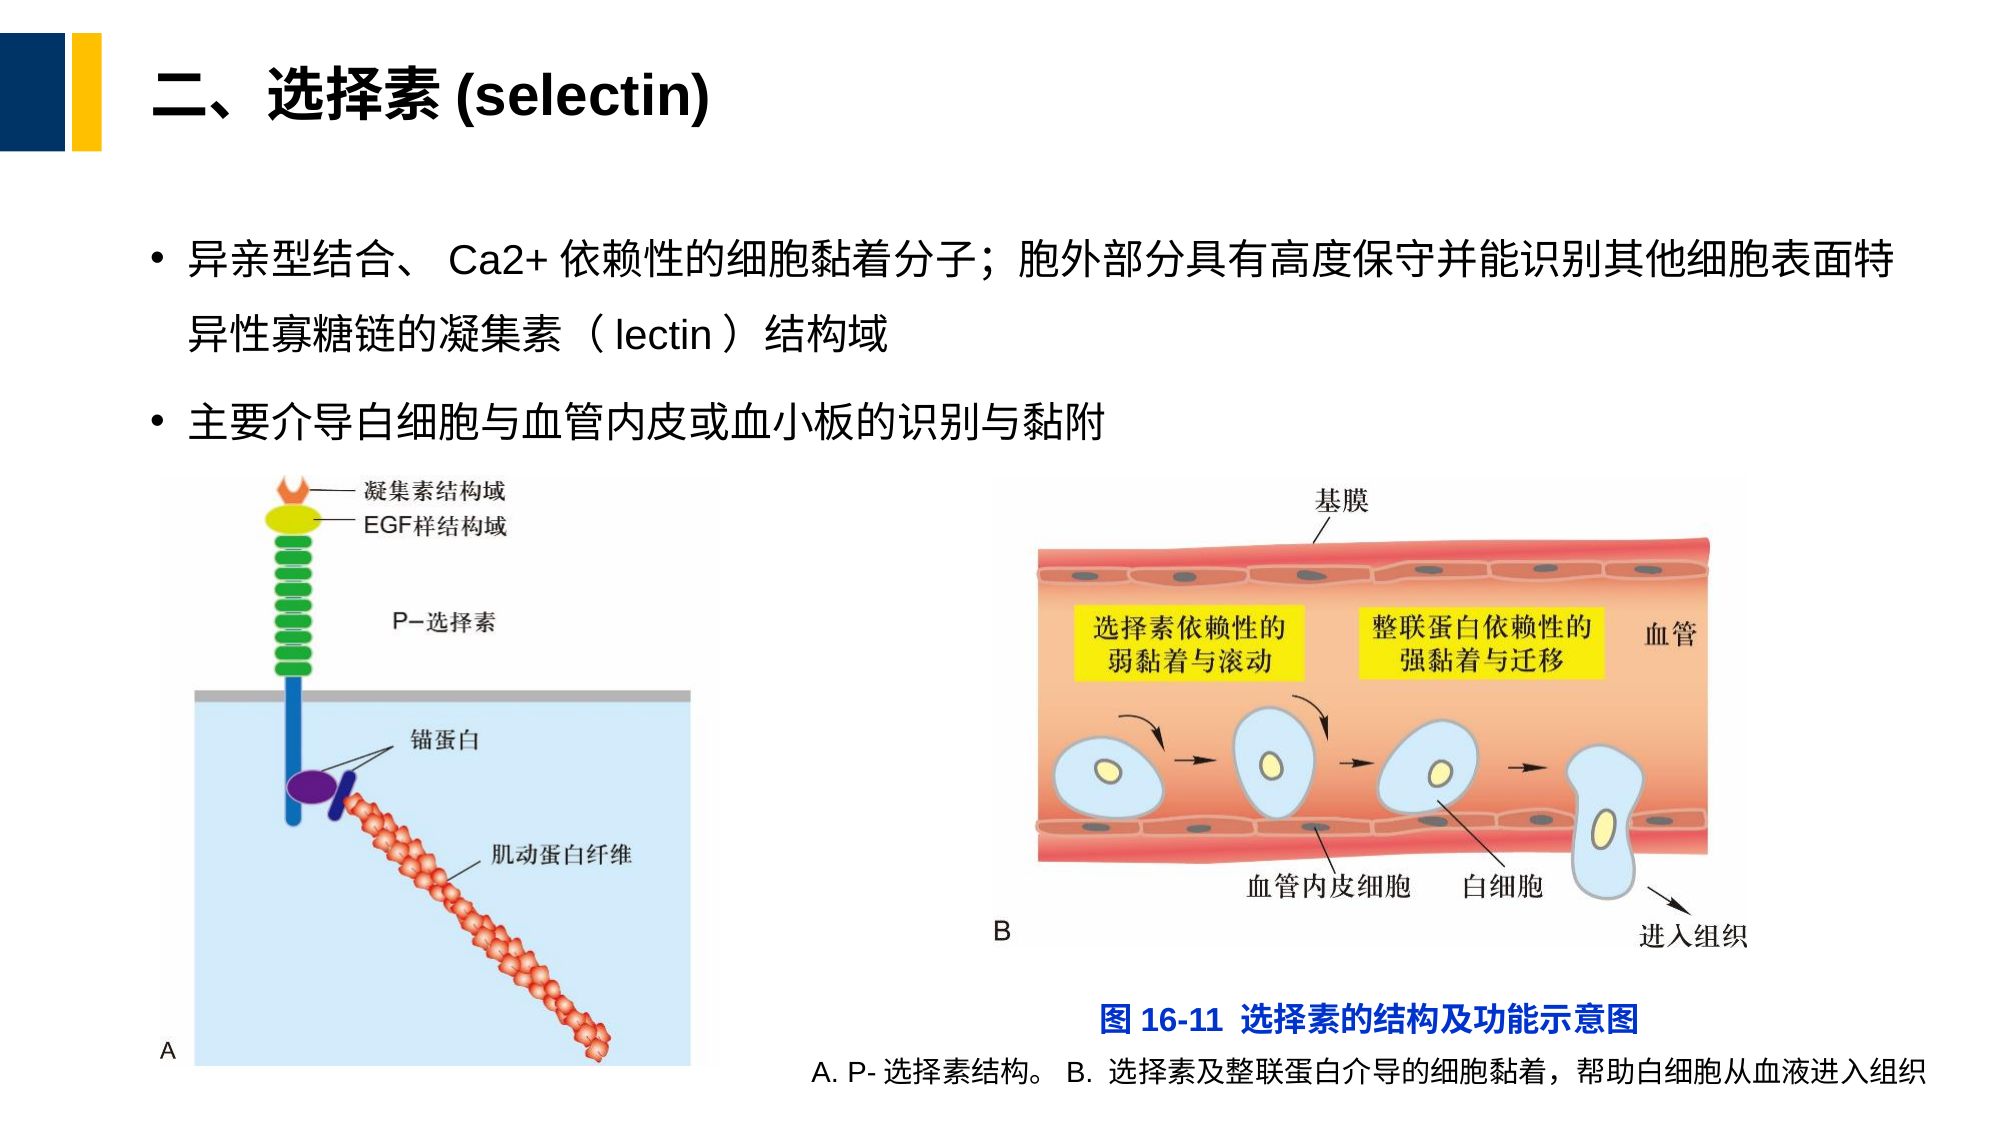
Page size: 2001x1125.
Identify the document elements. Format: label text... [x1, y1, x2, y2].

title 二、选择素(selectin) [135, 33, 1950, 152]
picture [993, 475, 1747, 948]
list 异亲型结合、Ca2+依赖性的细胞黏着分子；胞外部分具有高度保守并能识别其他细胞表面特异性寡糖链的凝集素（lectin）结构域 主要介导白细胞与血管内皮或血小板的识别与黏附 [135, 200, 1950, 1092]
text_box 图16-11 选择素的结构及功能示意图 A. P-选择素结构。B. 选择素及整联蛋白介导的细胞黏着，帮助白细胞从血液进入组织 [785, 981, 1955, 1096]
picture [160, 475, 720, 1066]
